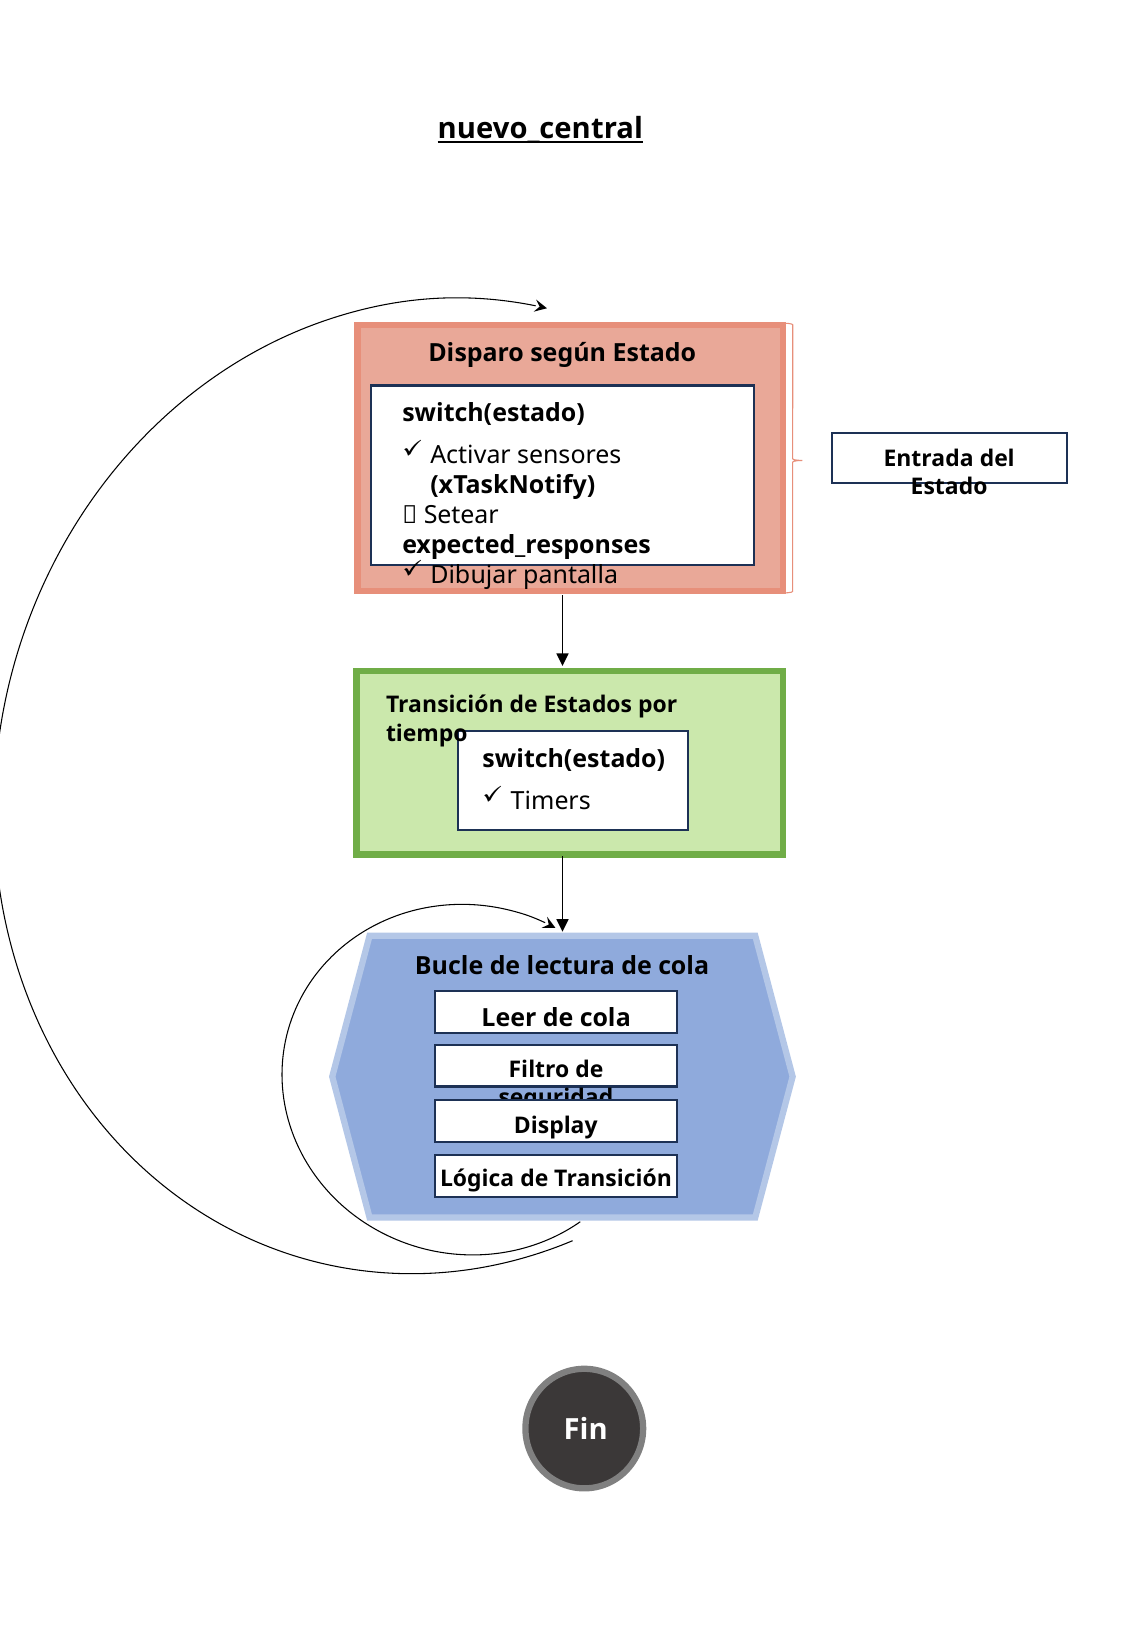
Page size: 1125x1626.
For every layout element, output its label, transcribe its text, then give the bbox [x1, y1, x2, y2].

text_box Fin [494, 1402, 678, 1453]
text_box [436, 754, 458, 856]
text_box [783, 322, 803, 594]
text_box Bucle de lectura de cola [522, 942, 730, 988]
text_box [831, 433, 1067, 484]
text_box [371, 385, 768, 566]
text_box [481, 324, 783, 592]
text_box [435, 1044, 678, 1087]
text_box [420, 1155, 692, 1198]
text_box [529, 1453, 640, 1490]
text_box [475, 1088, 579, 1099]
text_box Transición de Estados por tiempo [371, 679, 770, 754]
text_box [489, 934, 794, 1219]
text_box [434, 1099, 677, 1142]
text_box nuevo_central [387, 102, 694, 153]
text_box Disparo según Estado [532, 328, 716, 374]
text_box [458, 731, 697, 878]
text_box [461, 670, 784, 856]
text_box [435, 991, 678, 1034]
text_box [281, 903, 581, 1256]
text_box [530, 1367, 639, 1402]
text_box [0, 297, 573, 1275]
